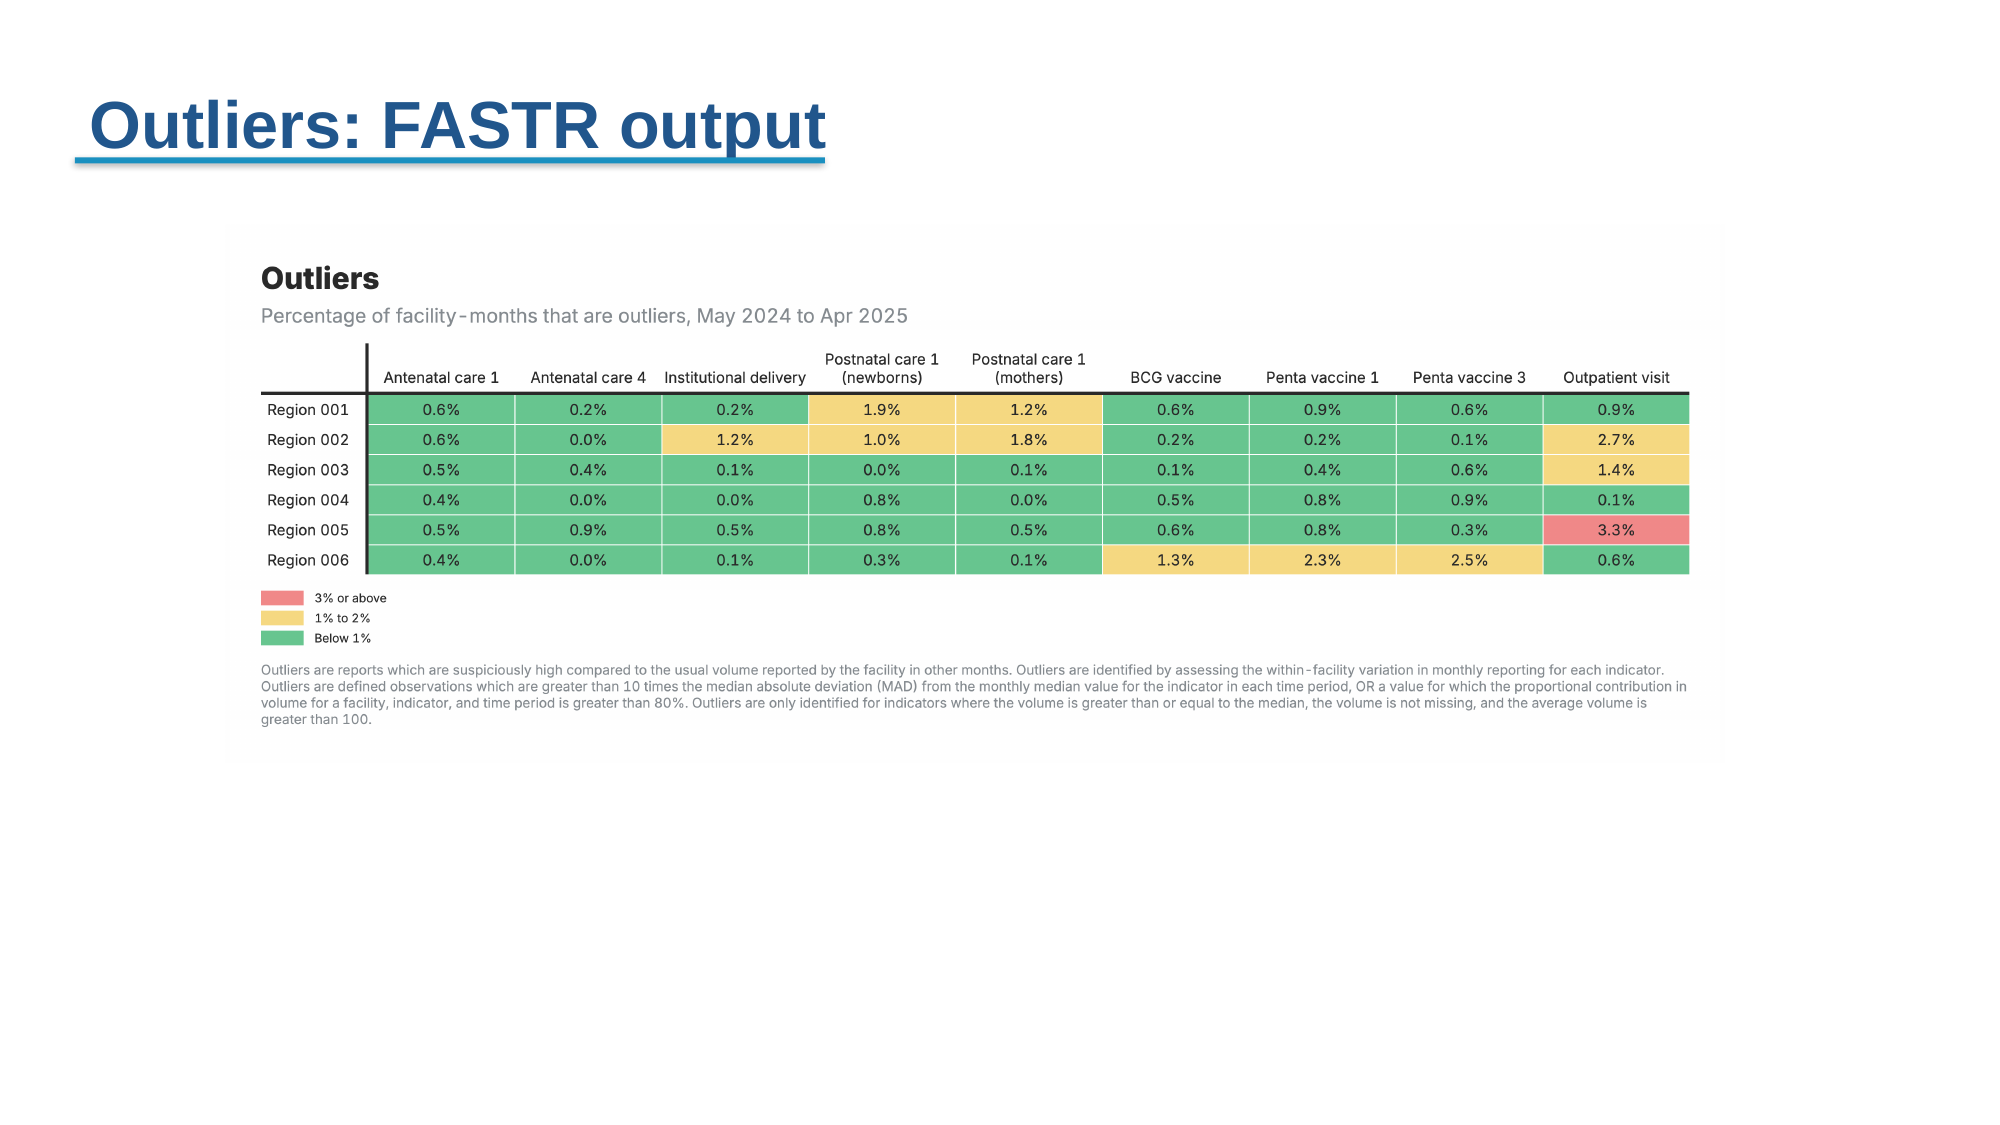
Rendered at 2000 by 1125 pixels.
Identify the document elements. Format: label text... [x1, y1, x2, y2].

text_box Outliers: FASTR output [74, 74, 1925, 165]
text_box [74, 157, 826, 164]
picture [224, 224, 1726, 763]
